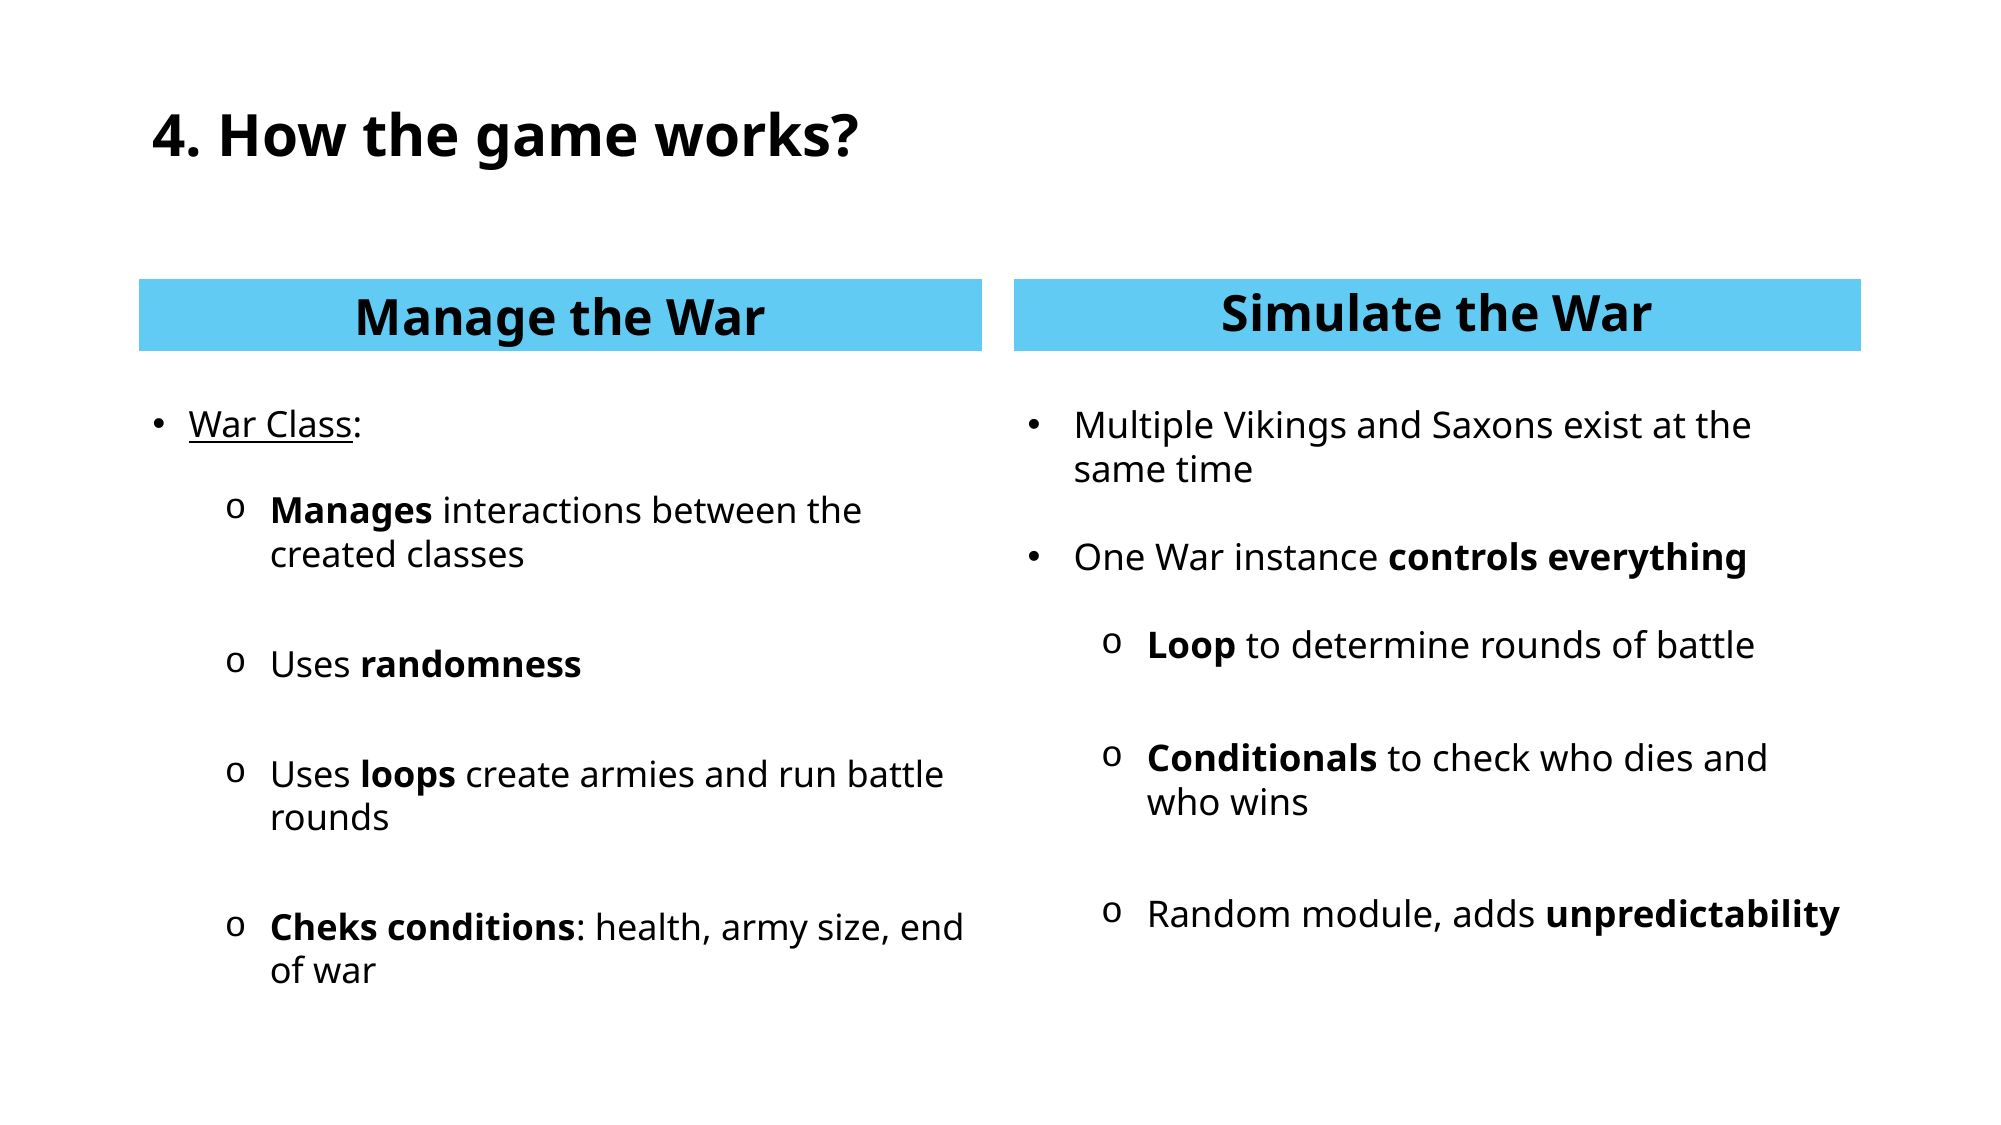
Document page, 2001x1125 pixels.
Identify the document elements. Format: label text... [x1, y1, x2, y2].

list War Class: Manages interactions between the created classes Uses randomness Uses loops create armies and run battle rounds Cheks conditions: health, army size, end of war [137, 394, 984, 999]
title 4. How the game works? [137, 59, 1863, 278]
list Manage the War [136, 276, 985, 355]
list Simulate the War [1011, 276, 1864, 355]
list Multiple Vikings and Saxons exist at the same time One War instance controls everything Loop to determine rounds of battle Conditionals to check who dies and who wins Random module, adds unpredictability [1012, 394, 1863, 999]
